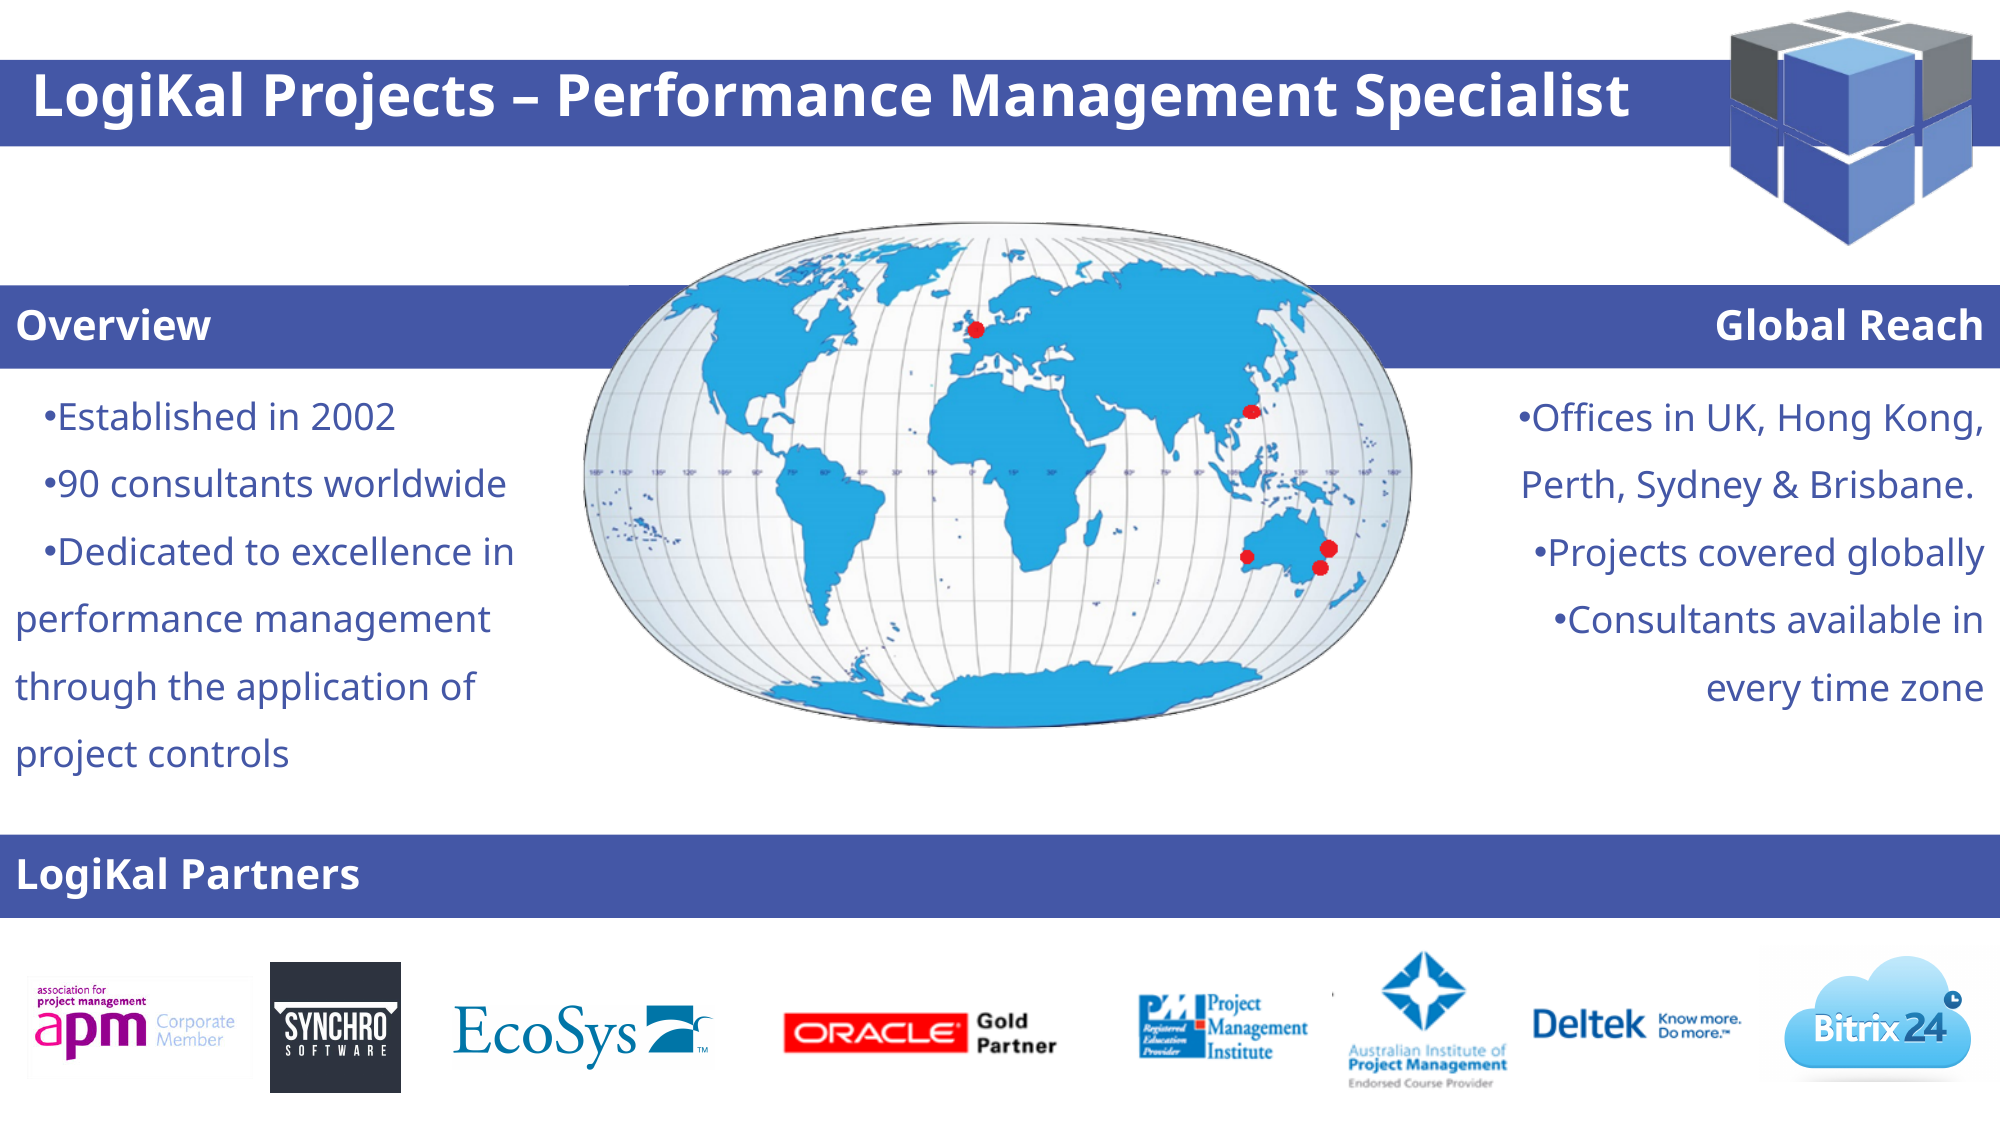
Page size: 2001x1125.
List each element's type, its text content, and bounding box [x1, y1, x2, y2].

picture [1119, 976, 1312, 1119]
picture [549, 165, 1451, 803]
text_box [0, 918, 2000, 1125]
text_box LogiKal Partners [0, 834, 2000, 918]
text_box Offices in UK, Hong Kong, Perth, Sydney & Brisbane. Projects covered globally Consultants available in every time zone [1451, 363, 2000, 717]
picture [1332, 945, 2000, 1102]
text_box Overview [0, 285, 549, 362]
picture [452, 1005, 715, 1070]
picture [1720, 0, 1981, 249]
text_box Global Reach [1451, 285, 2000, 363]
text_box Established in 2002 90 consultants worldwide Dedicated to excellence in performance management through the application of project controls. [0, 362, 549, 783]
title LogiKal Projects – Performance Management Specialist [16, 58, 1742, 248]
picture [270, 962, 401, 1093]
picture [27, 976, 253, 1079]
picture [774, 998, 1076, 1077]
